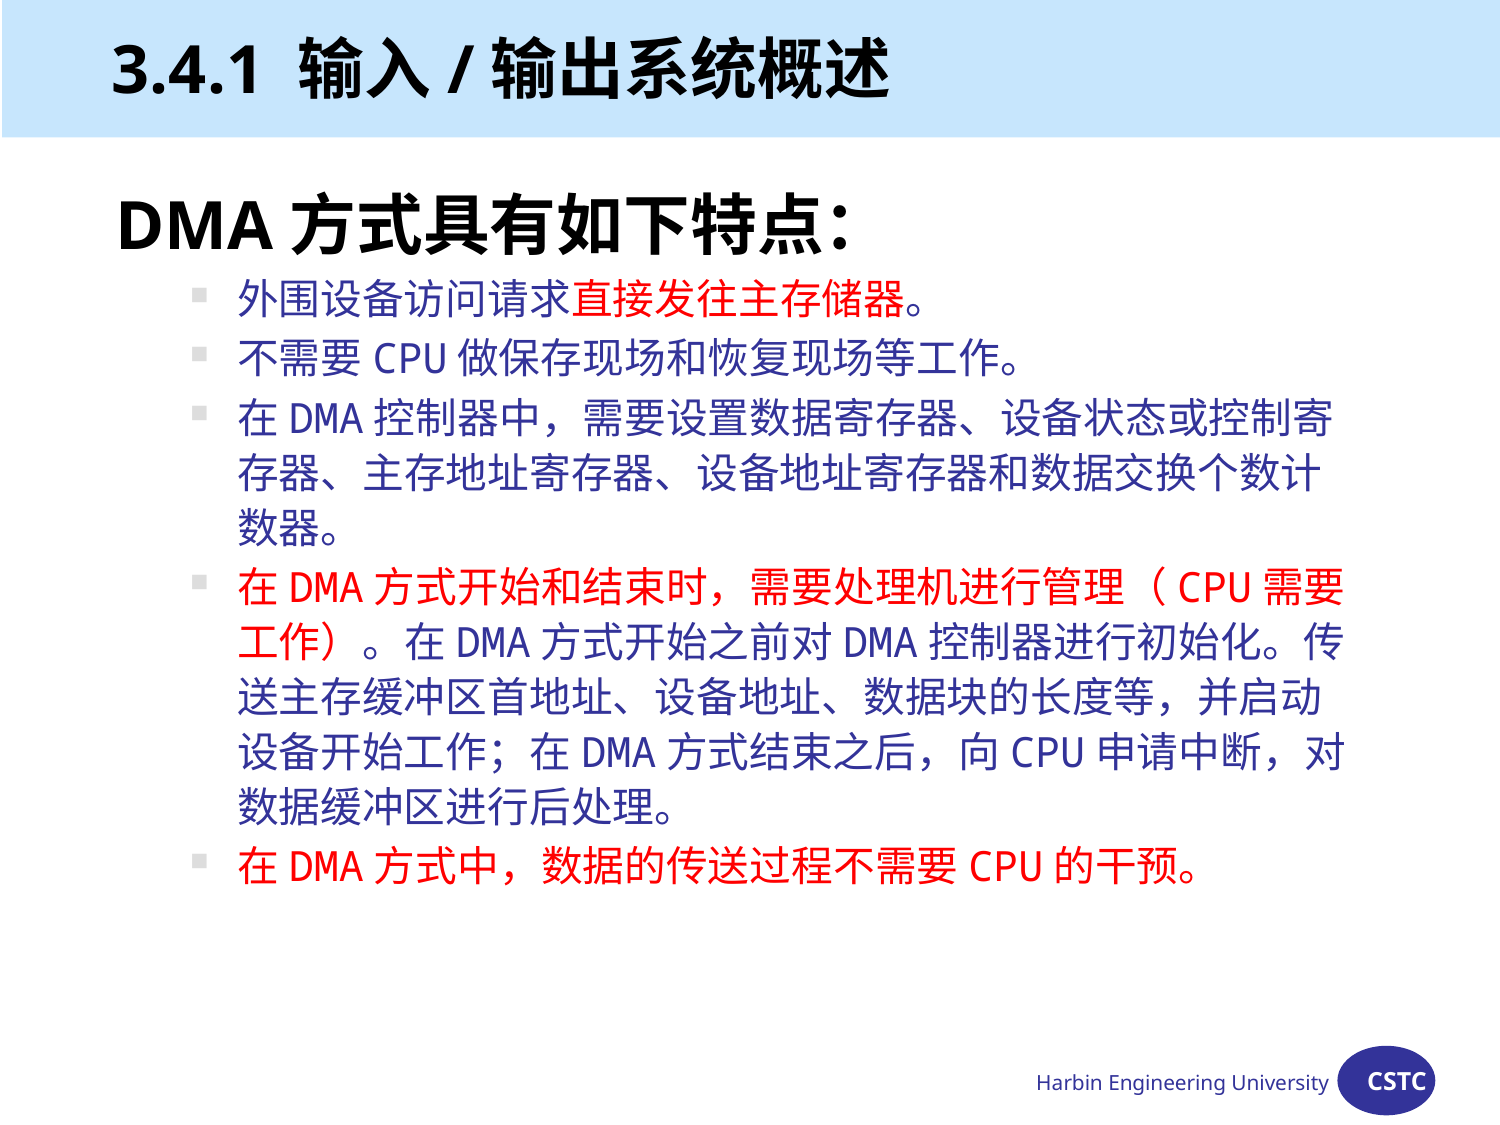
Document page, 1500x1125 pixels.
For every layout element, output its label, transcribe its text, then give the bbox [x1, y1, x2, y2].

list DMA方式具有如下特点： 外围设备访问请求直接发往主存储器。 不需要CPU做保存现场和恢复现场等工作。 在DMA控制器中，需要设置数据寄存器、设备状态或控制寄存器、主存地址寄存器、设备地址寄存器和数据交换个数计数器。 在DMA方式开始和结束时，需要处理机进行管理（CPU需要工作）。在DMA方式开始之前对DMA控制器进行初始化。传送主存缓冲区首地址、设备地址、数据块的长度等，并启动设备开始工作；在DMA方式结束之后，向CPU申请中断，对数据缓冲区进行后处理。 在DMA方式中，数据的传送过程不需要CPU的干预。 [100, 184, 1376, 1036]
footer Harbin Engineering University [693, 1062, 1344, 1113]
title 3.4.1 输入/输出系统概述 [96, 39, 1385, 94]
